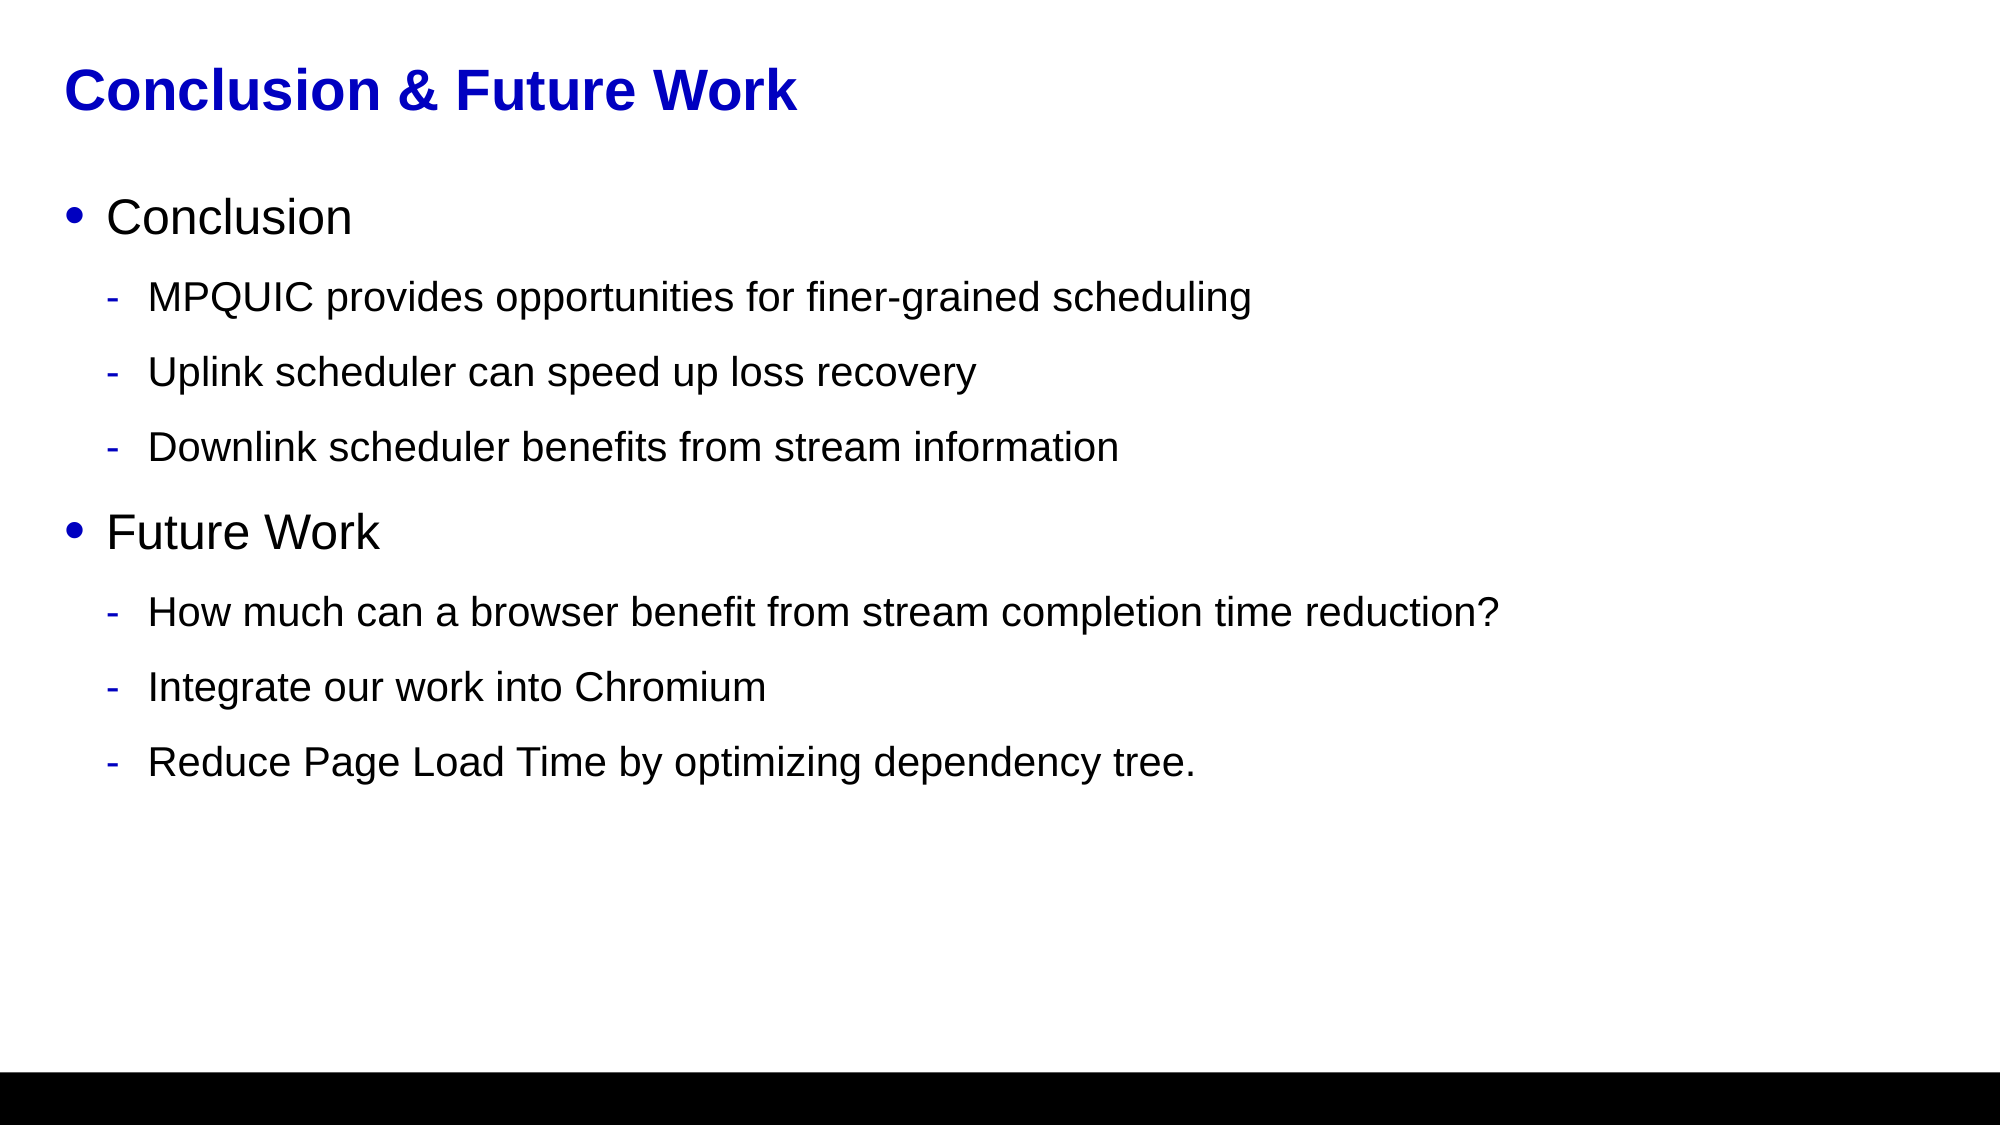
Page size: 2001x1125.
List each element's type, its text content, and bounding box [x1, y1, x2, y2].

list Conclusion MPQUIC provides opportunities for finer-grained scheduling Uplink scheduler can speed up loss recovery Downlink scheduler benefits from stream information Future Work How much can a browser benefit from stream completion time reduction? Integrate our work into Chromium Reduce Page Load Time by optimizing dependency tree. [50, 147, 1953, 1032]
title Conclusion & Future Work [50, 35, 1953, 147]
